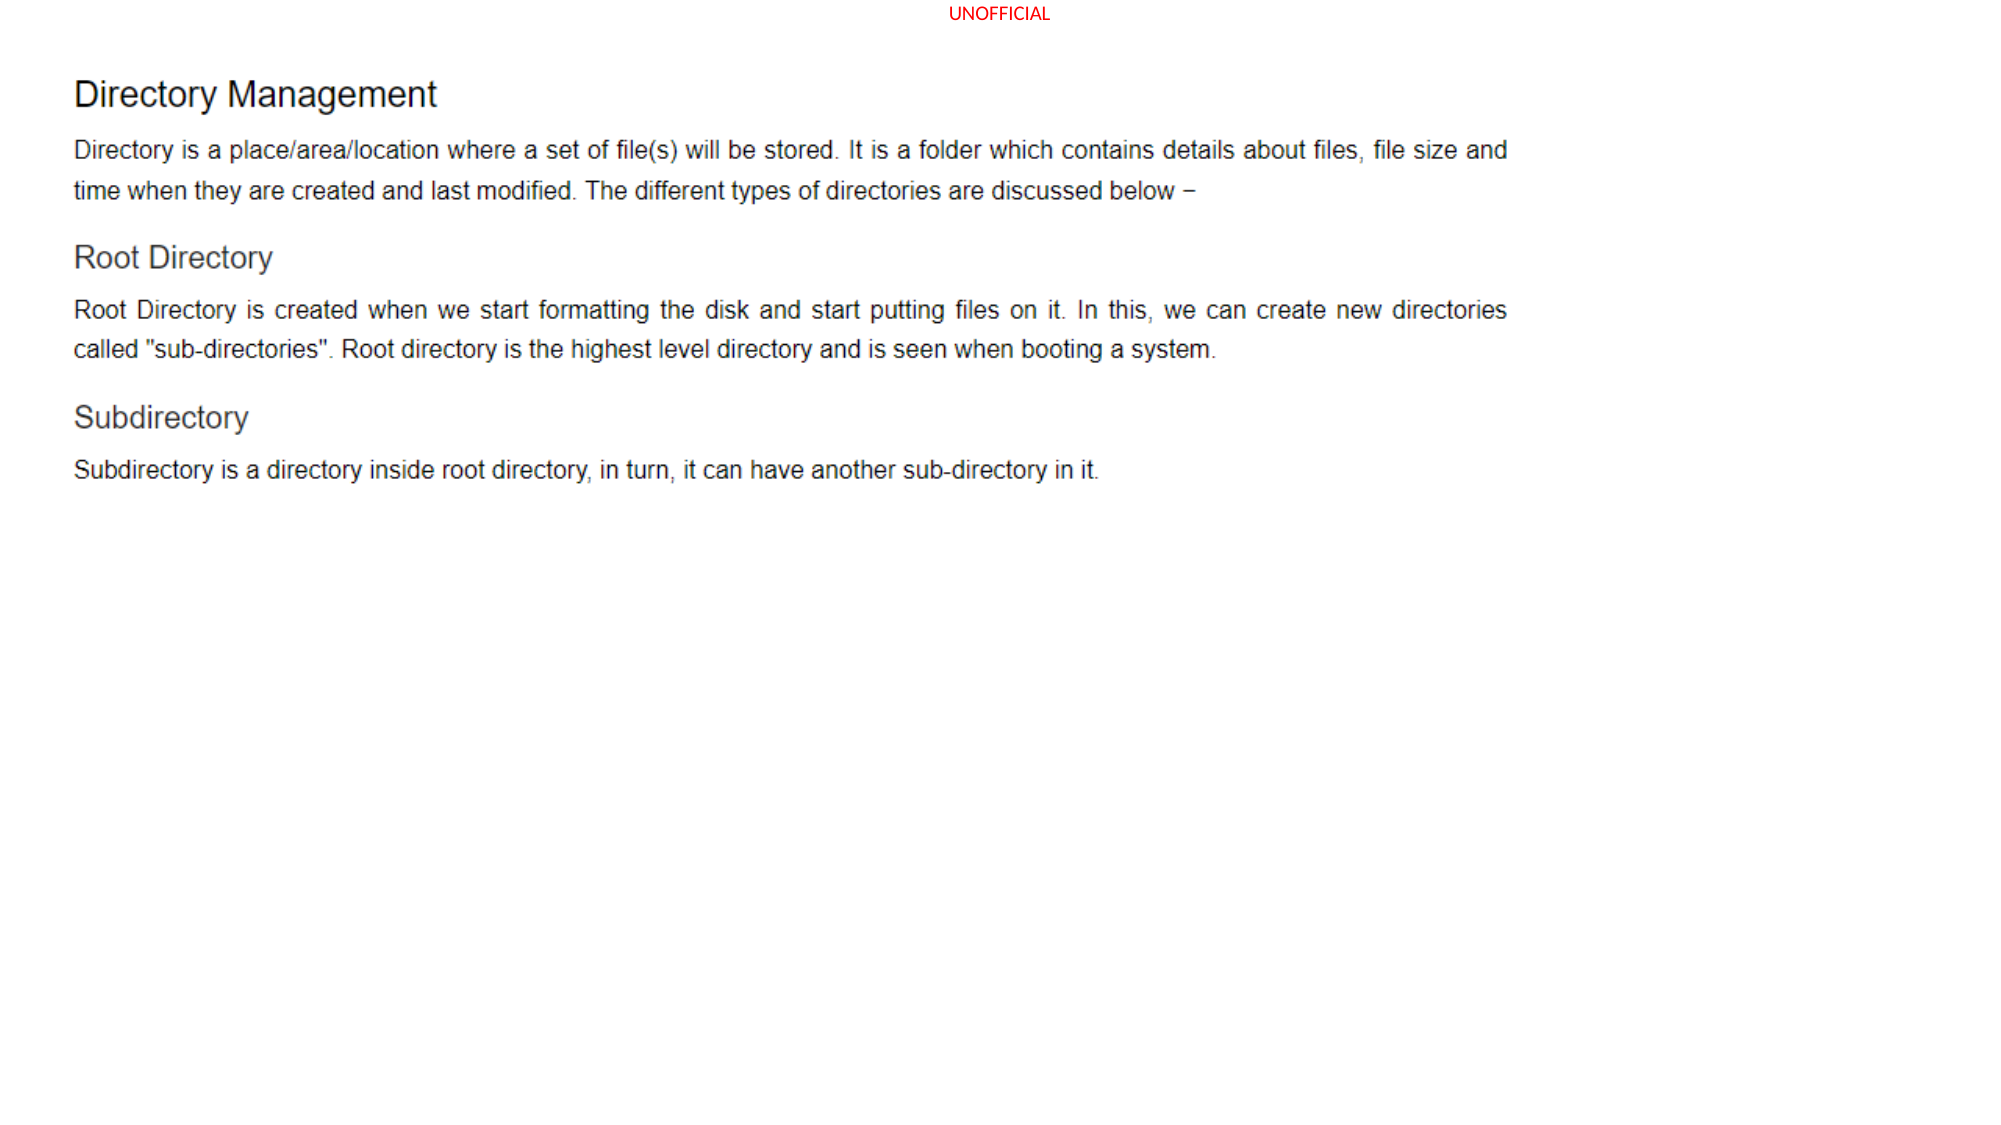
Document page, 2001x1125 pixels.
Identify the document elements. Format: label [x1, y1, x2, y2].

picture [64, 68, 1524, 504]
